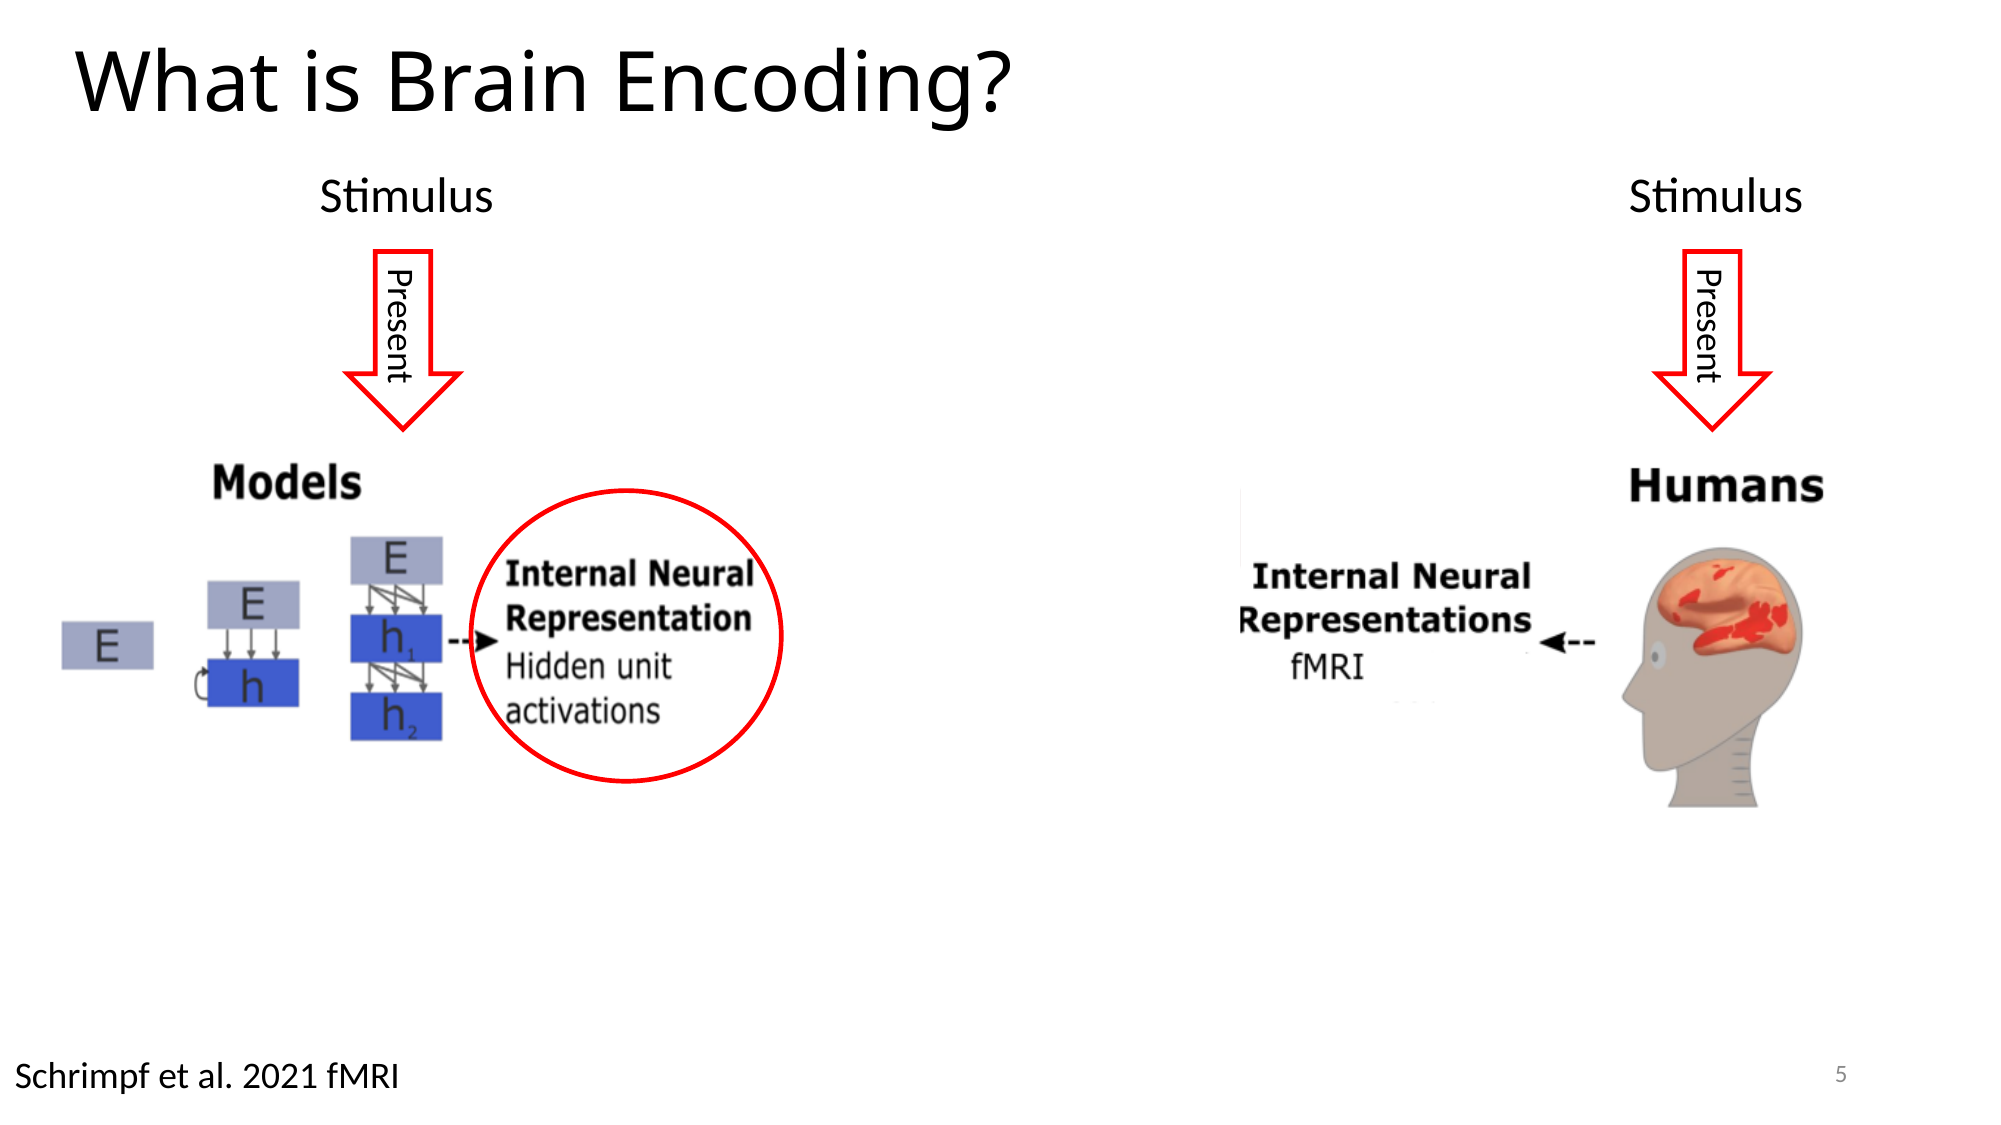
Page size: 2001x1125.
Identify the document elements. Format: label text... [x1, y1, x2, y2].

text_box Present [1683, 250, 1742, 359]
text_box Present [344, 250, 461, 431]
text_box [531, 752, 722, 783]
text_box [760, 560, 783, 712]
slide_number 5 [1412, 1042, 1863, 1103]
picture [46, 445, 760, 752]
text_box Stimulus [1614, 154, 1827, 230]
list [1240, 359, 1863, 838]
text_box Stimulus [304, 154, 518, 230]
text_box Schrimpf et al. 2021 fMRI [0, 1043, 418, 1104]
title What is Brain Encoding? [59, 15, 1785, 155]
